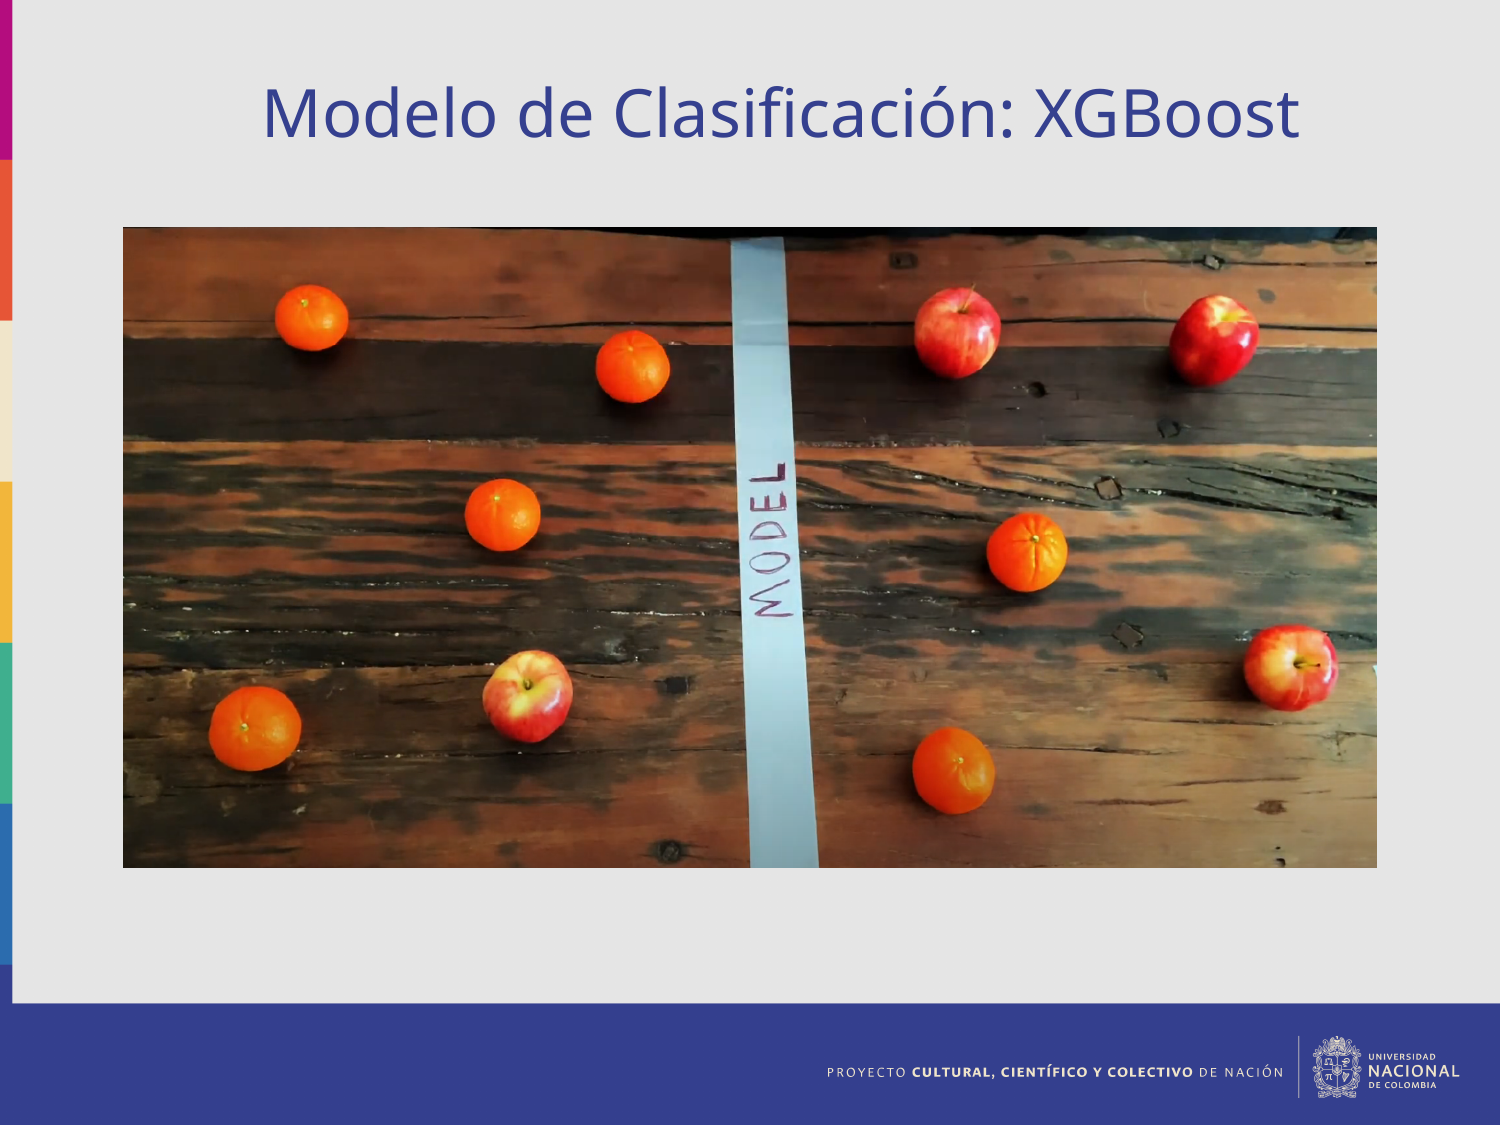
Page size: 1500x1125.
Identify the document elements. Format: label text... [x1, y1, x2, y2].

title Modelo de Clasificación: XGBoost [219, 60, 1345, 162]
picture [0, 0, 1500, 1125]
